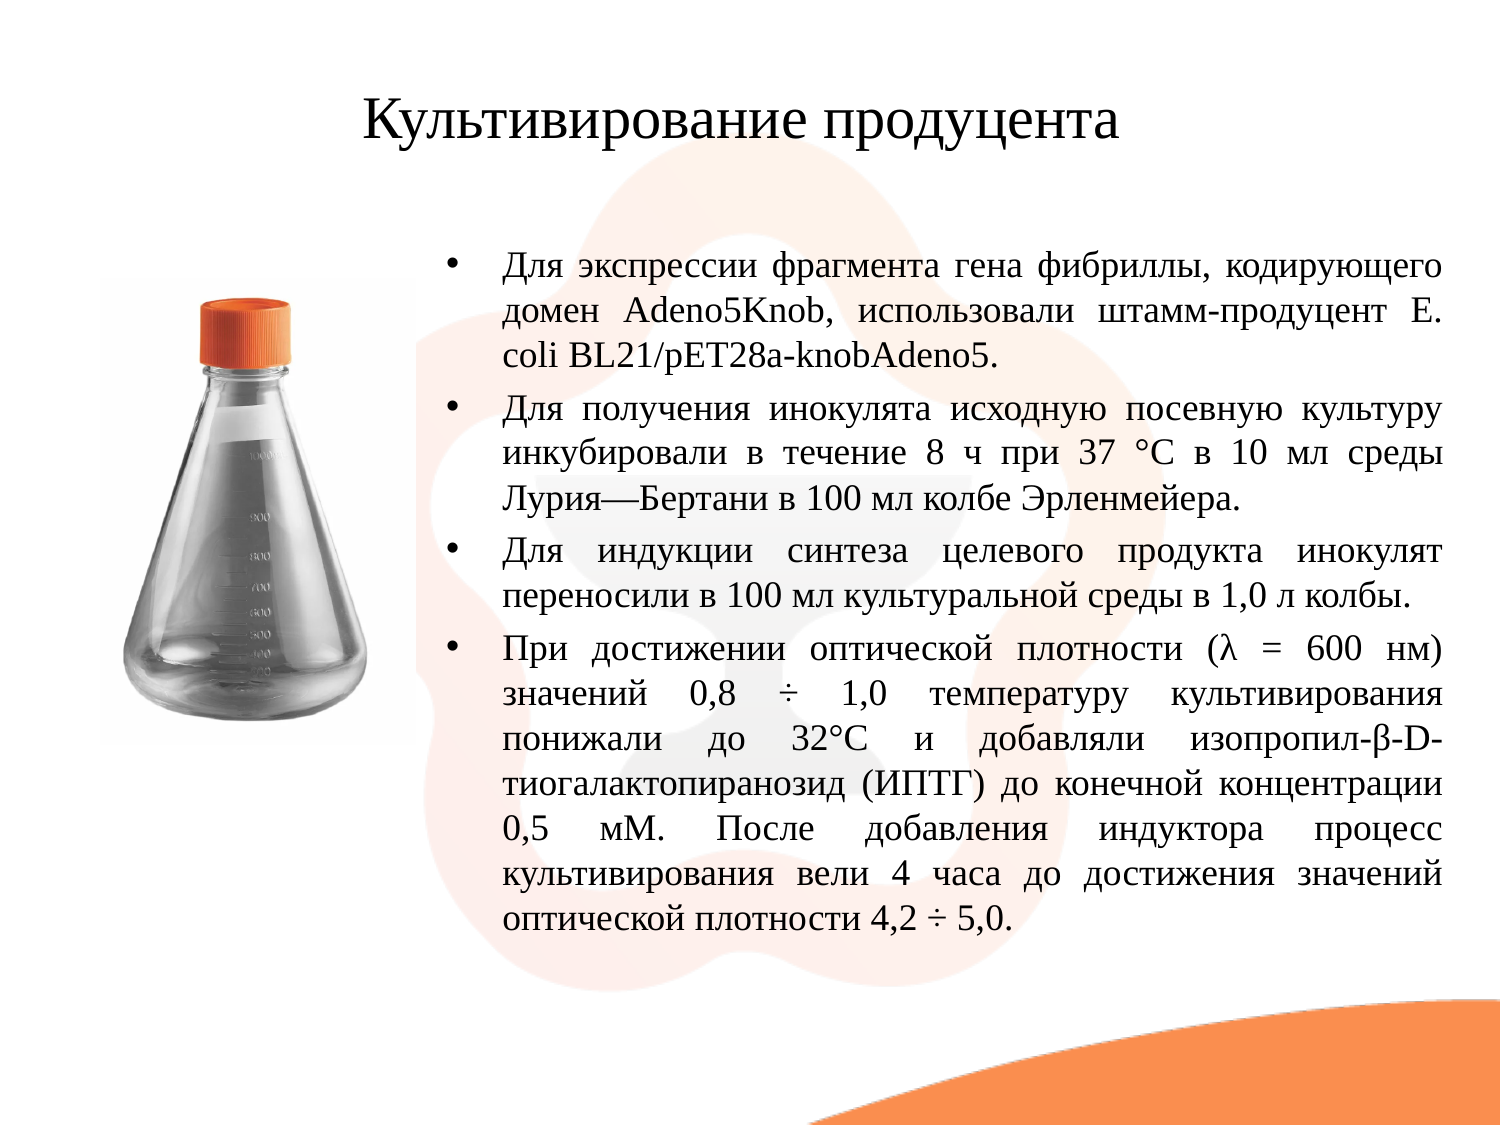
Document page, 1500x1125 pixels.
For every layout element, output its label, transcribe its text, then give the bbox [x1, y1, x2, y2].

title Культивирование продуцента [75, 45, 1425, 185]
picture [0, 0, 1500, 1125]
list Для экспрессии фрагмента гена фибриллы, кодирующего домен Adeno5Knob, использовали штамм-продуцент E. coli BL21/pET28a-knobAdeno5. Для получения инокулята исходную посевную культуру инкубировали в течение 8 ч при 37 °C в 10 мл среды Лурия—Бертани в 100 мл колбе Эрленмейера. Для индукции синтеза целевого продукта инокулят переносили в 100 мл культуральной среды в 1,0 л колбы. При достижении оптической плотности (λ = 600 нм) значений 0,8 ÷ 1,0 температуру культивирования понижали до 32°C и добавляли изопропил-β-D-тиогалактопиранозид (ИПТГ) до конечной концентрации 0,5 мМ. После добавления индуктора процесс культивирования вели 4 часа до достижения значений оптической плотности 4,2 ÷ 5,0. [431, 232, 1459, 1000]
text_box [53, 267, 431, 374]
